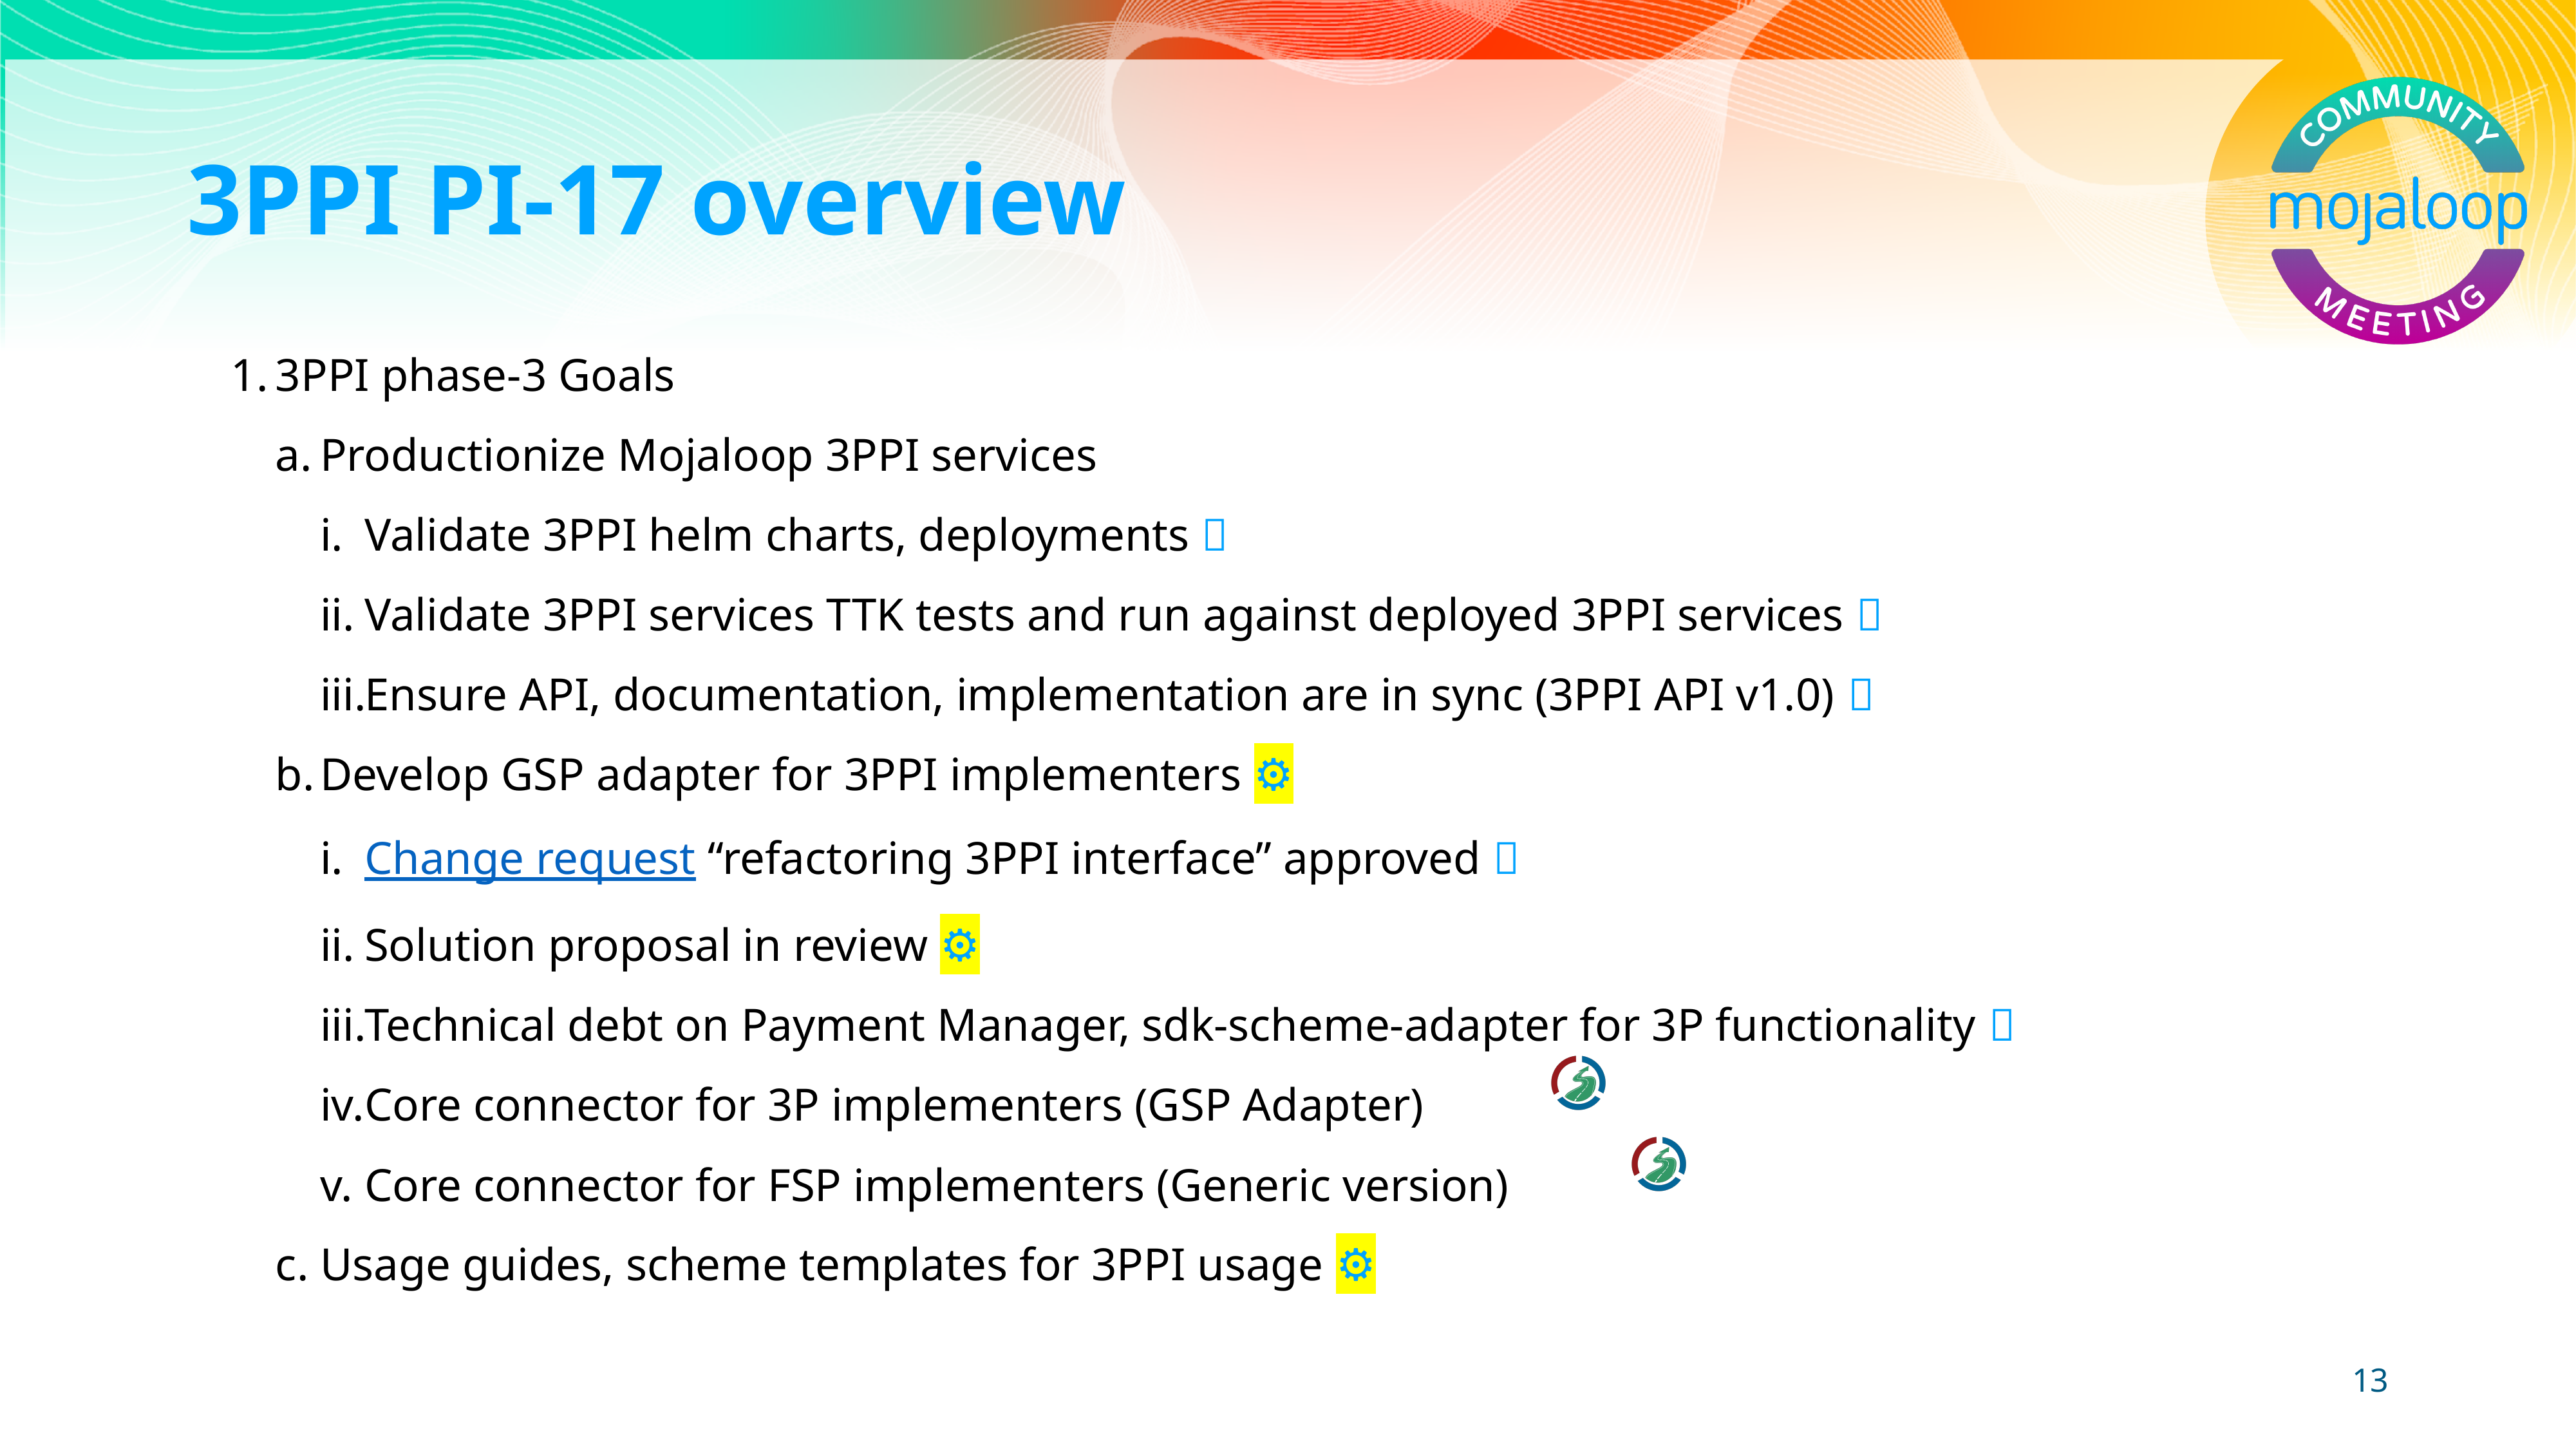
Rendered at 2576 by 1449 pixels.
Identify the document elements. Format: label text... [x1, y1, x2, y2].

picture [1629, 1135, 1688, 1193]
slide_number 13 [1819, 1343, 2399, 1421]
title 3PPI PI-17 overview [177, 77, 2170, 315]
picture [0, 0, 2576, 1449]
list 3PPI phase-3 Goals Productionize Mojaloop 3PPI services Validate 3PPI helm charts, deployments ✅ Validate 3PPI services TTK tests and run against deployed 3PPI services ✅ Ensure API, documentation, implementation are in sync (3PPI API v1.0) ✅ Develop GSP adapter for 3PPI implementers ⚙ Change request “refactoring 3PPI interface” approved ✅ Solution proposal in review ⚙ Technical debt on Payment Manager, sdk-scheme-adapter for 3P functionality ✅ Core connector for 3P implementers (GSP Adapter) Core connector for FSP implementers (Generic version) Usage guides, scheme templates for 3PPI usage ⚙ [177, 315, 2399, 1305]
picture [1549, 1054, 1608, 1112]
